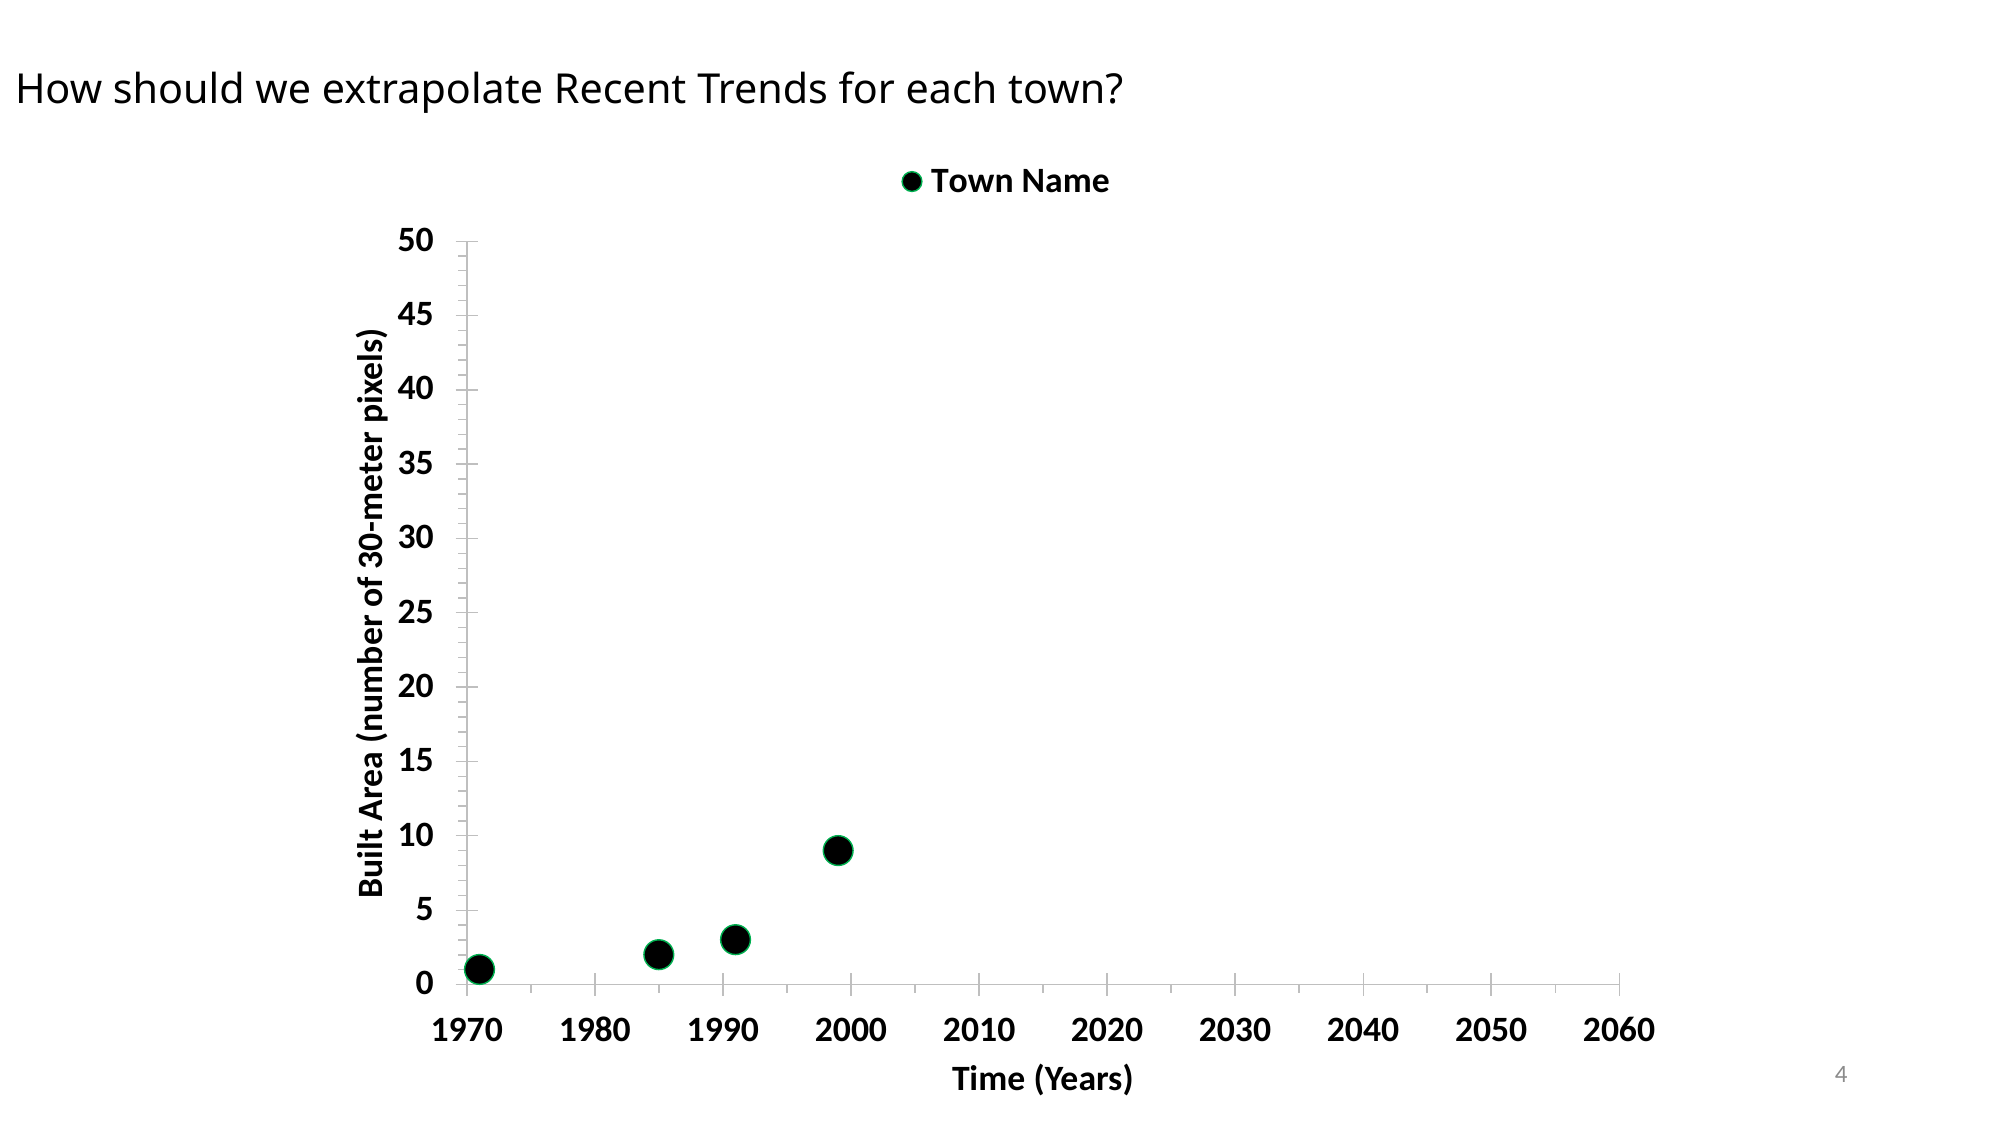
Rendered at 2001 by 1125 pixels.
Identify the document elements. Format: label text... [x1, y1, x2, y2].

title How should we extrapolate Recent Trends for each town? [0, 59, 2000, 120]
slide_number 4 [1678, 1042, 1863, 1103]
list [322, 142, 1678, 1125]
